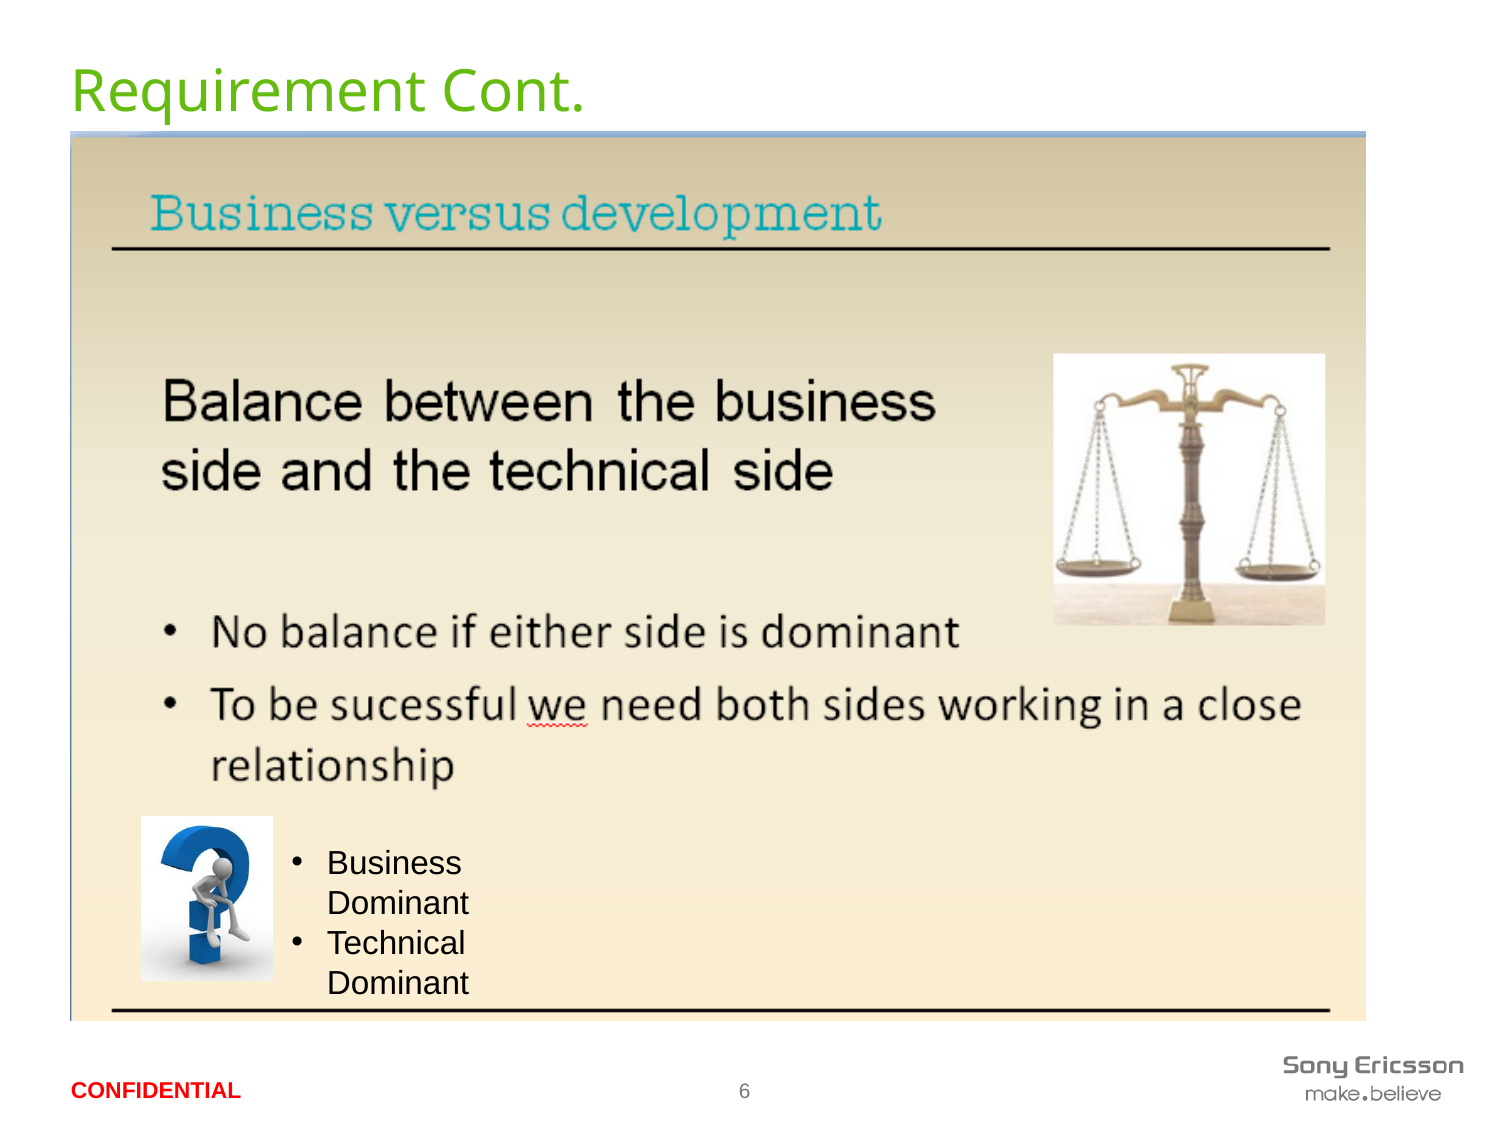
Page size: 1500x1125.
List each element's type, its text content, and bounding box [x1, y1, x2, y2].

picture [69, 131, 1493, 1125]
title Requirement Cont. [70, 52, 1430, 139]
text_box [140, 815, 618, 981]
